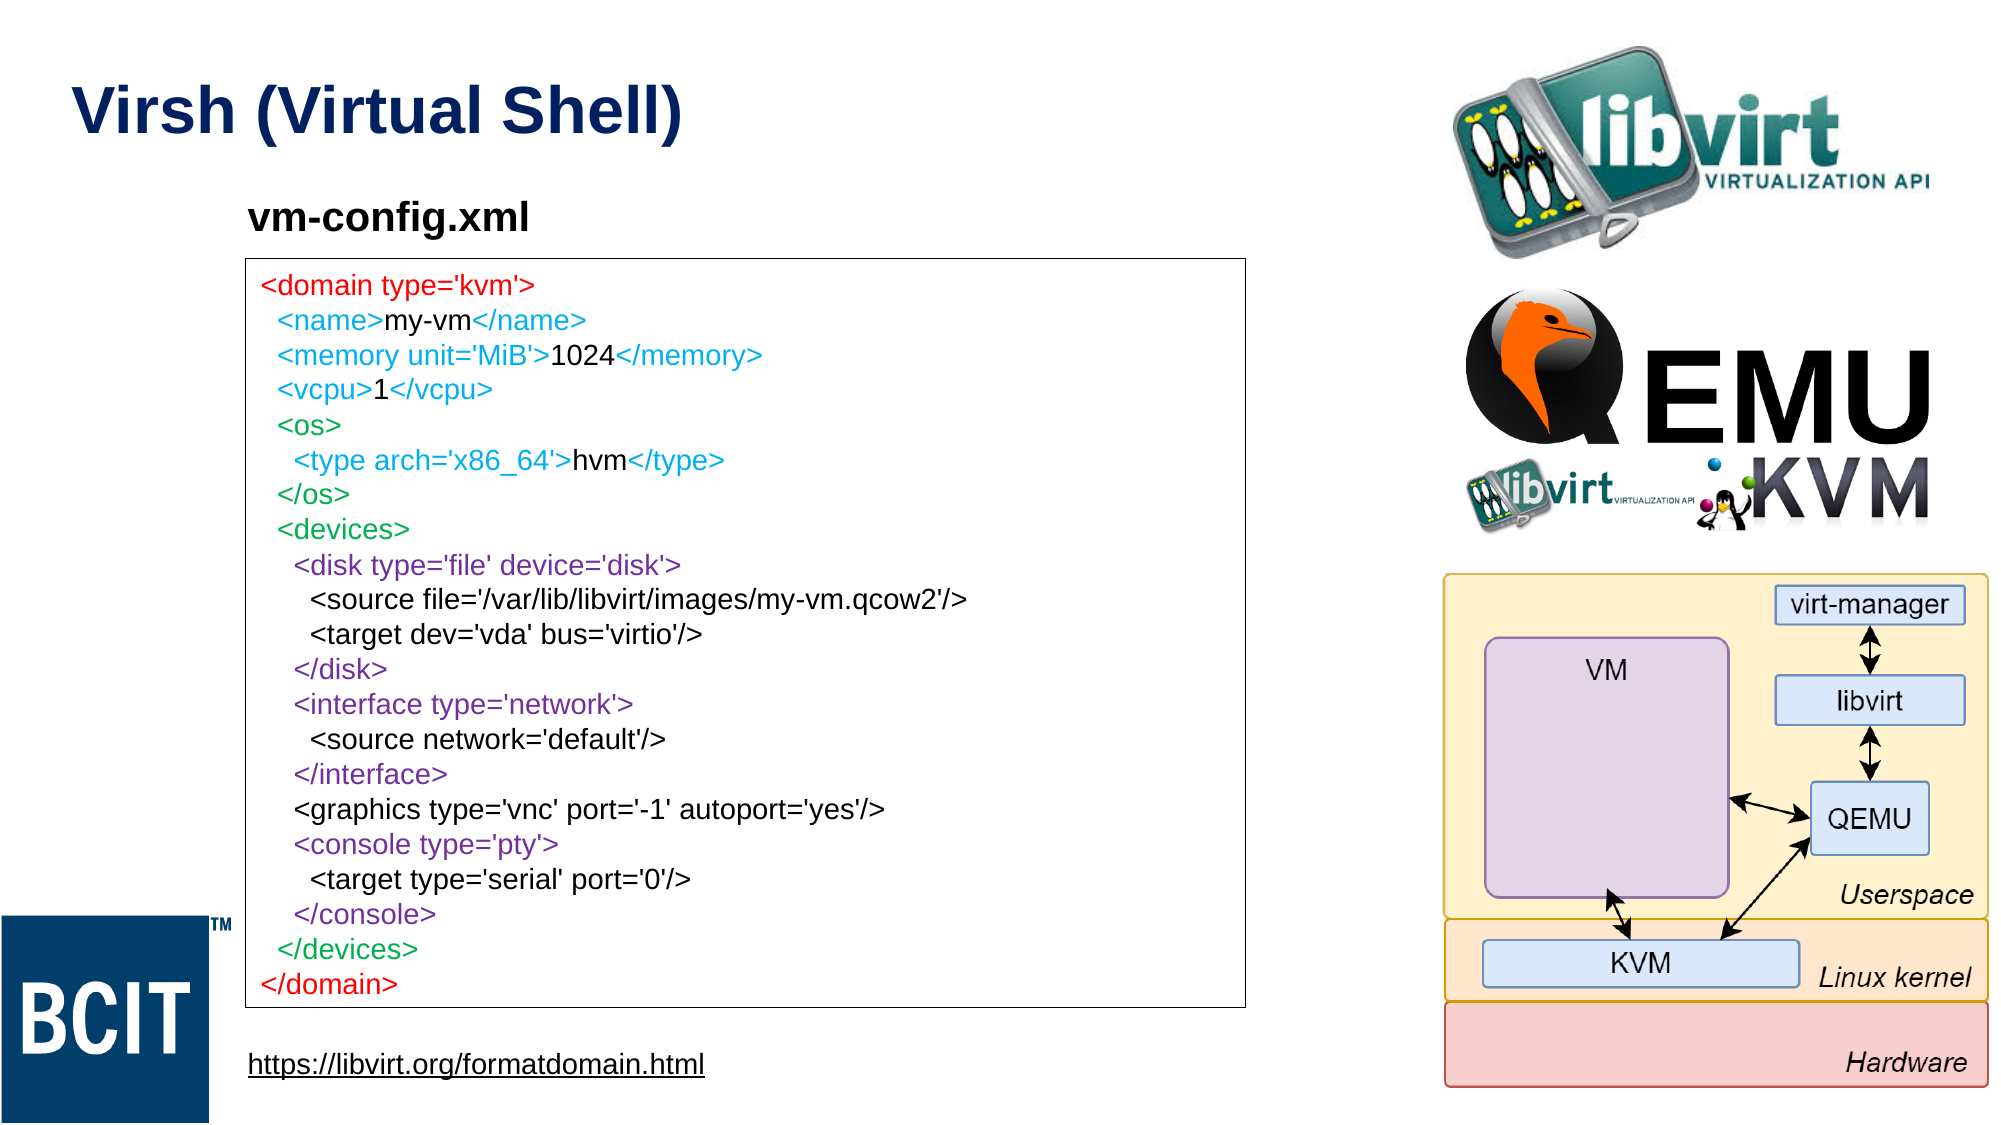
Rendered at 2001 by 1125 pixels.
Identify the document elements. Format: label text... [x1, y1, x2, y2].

text_box <domain type='kvm'> <name>my-vm</name> <memory unit='MiB'>1024</memory> <vcpu>1</vcpu> <os> <type arch='x86_64'>hvm</type> </os> <devices> <disk type='file' device='disk'> <source file='/var/lib/libvirt/images/my-vm.qcow2'/> <target dev='vda' bus='virtio'/> </disk> <interface type='network'> <source network='default'/> </interface> <graphics type='vnc' port='-1' autoport='yes'/> <console type='pty'> <target type='serial' port='0'/> </console> </devices> </domain> [245, 258, 1246, 1008]
picture [1442, 276, 1990, 1089]
picture [1453, 46, 1929, 259]
title Virsh (Virtual Shell) [51, 46, 792, 155]
text_box vm-config.xml [232, 181, 548, 247]
picture [0, 913, 233, 1125]
text_box https://libvirt.org/formatdomain.html [237, 1038, 730, 1089]
